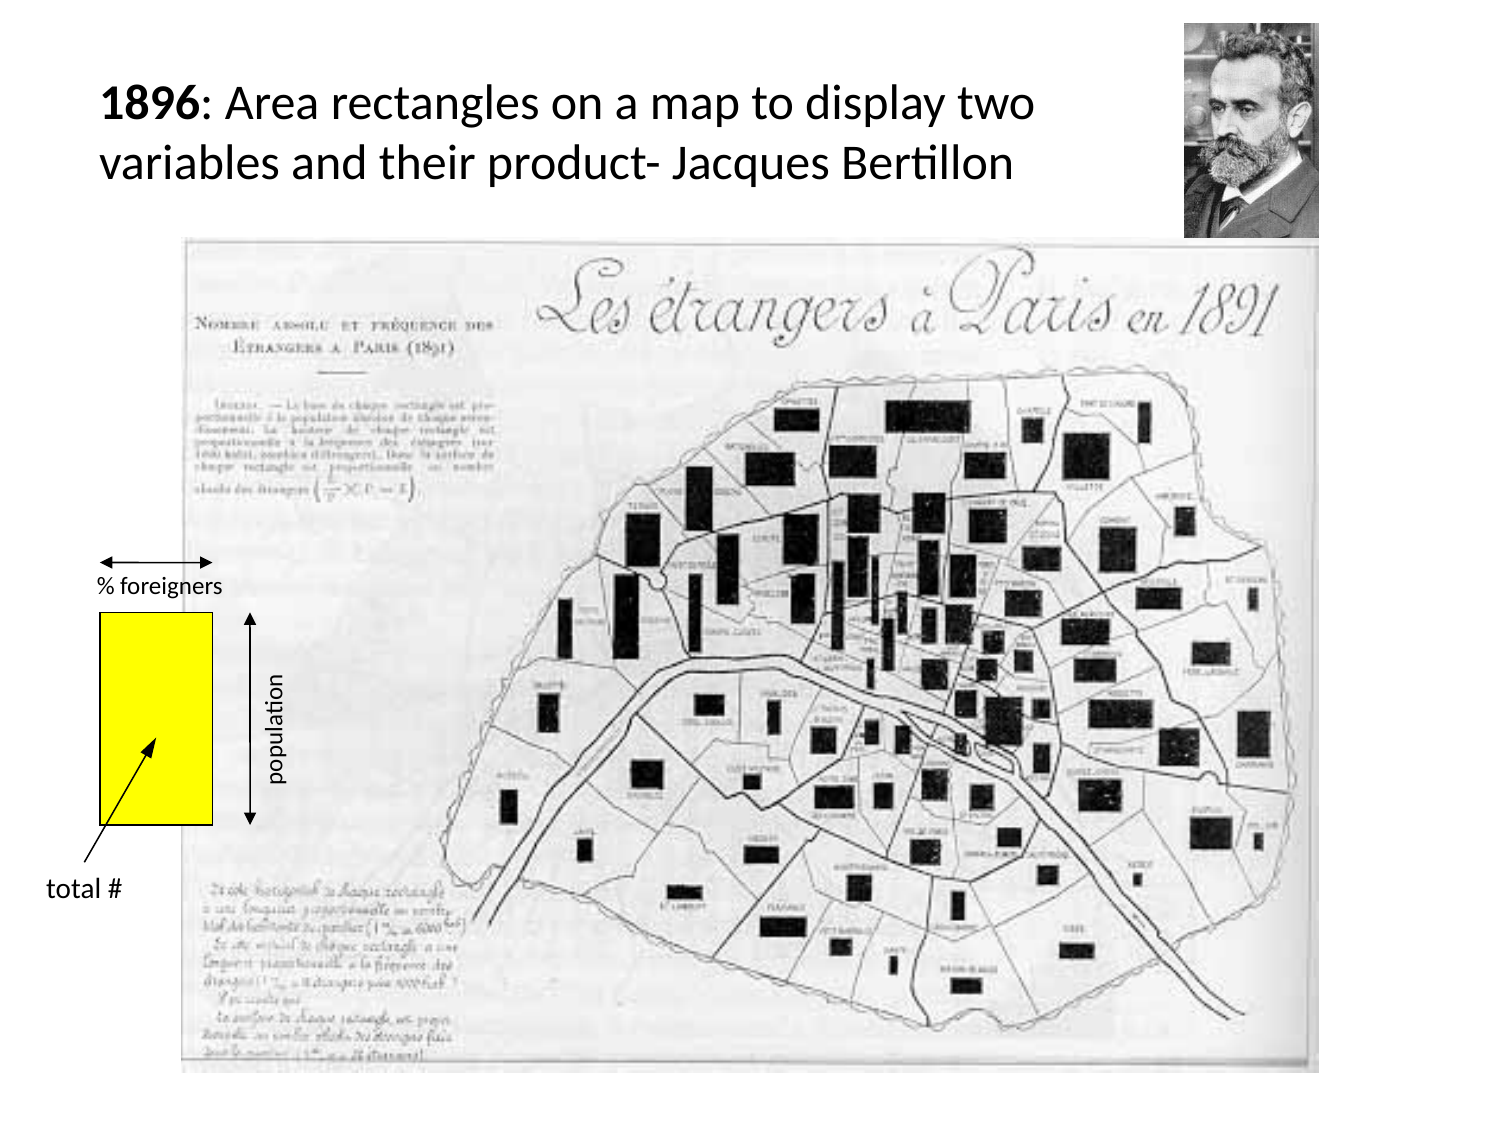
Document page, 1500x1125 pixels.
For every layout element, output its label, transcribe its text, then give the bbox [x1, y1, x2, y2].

picture [180, 23, 1319, 1074]
text_box [100, 556, 113, 562]
text_box [99, 612, 175, 825]
text_box total # [28, 862, 141, 912]
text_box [84, 737, 157, 863]
text_box % foreigners [82, 562, 175, 608]
text_box 1896: Area rectangles on a map to display two variables and their product- Jacques Bertillon [84, 62, 1075, 198]
